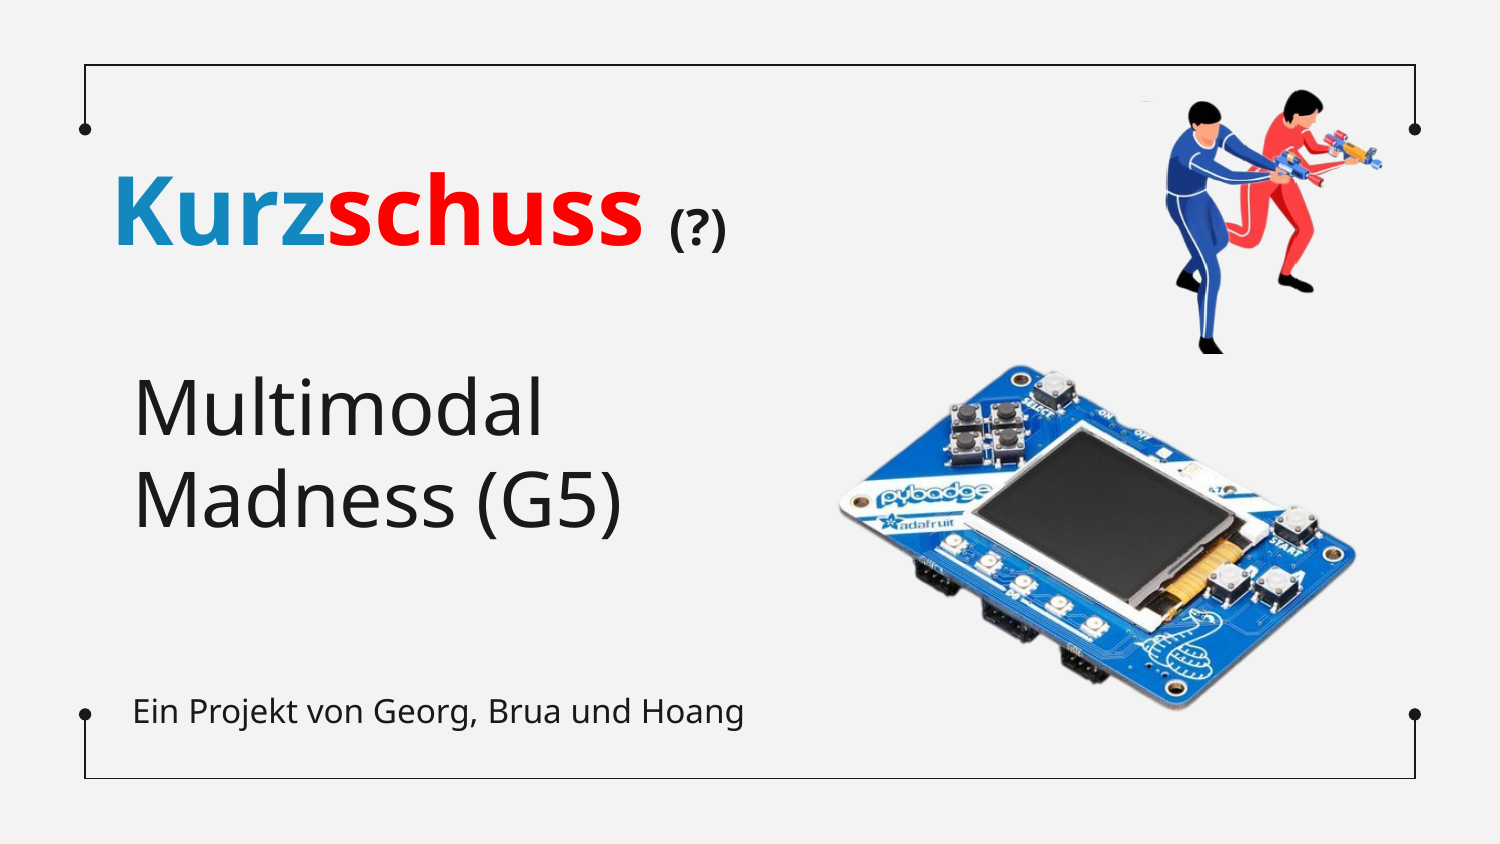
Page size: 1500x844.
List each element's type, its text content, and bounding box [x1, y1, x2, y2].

text_box Kurzschuss (?) [95, 32, 1206, 280]
subtitle Ein Projekt von Georg, Brua und Hoang [116, 675, 660, 754]
title Multimodal Madness (G5) [116, 353, 660, 559]
picture [665, 73, 1500, 844]
